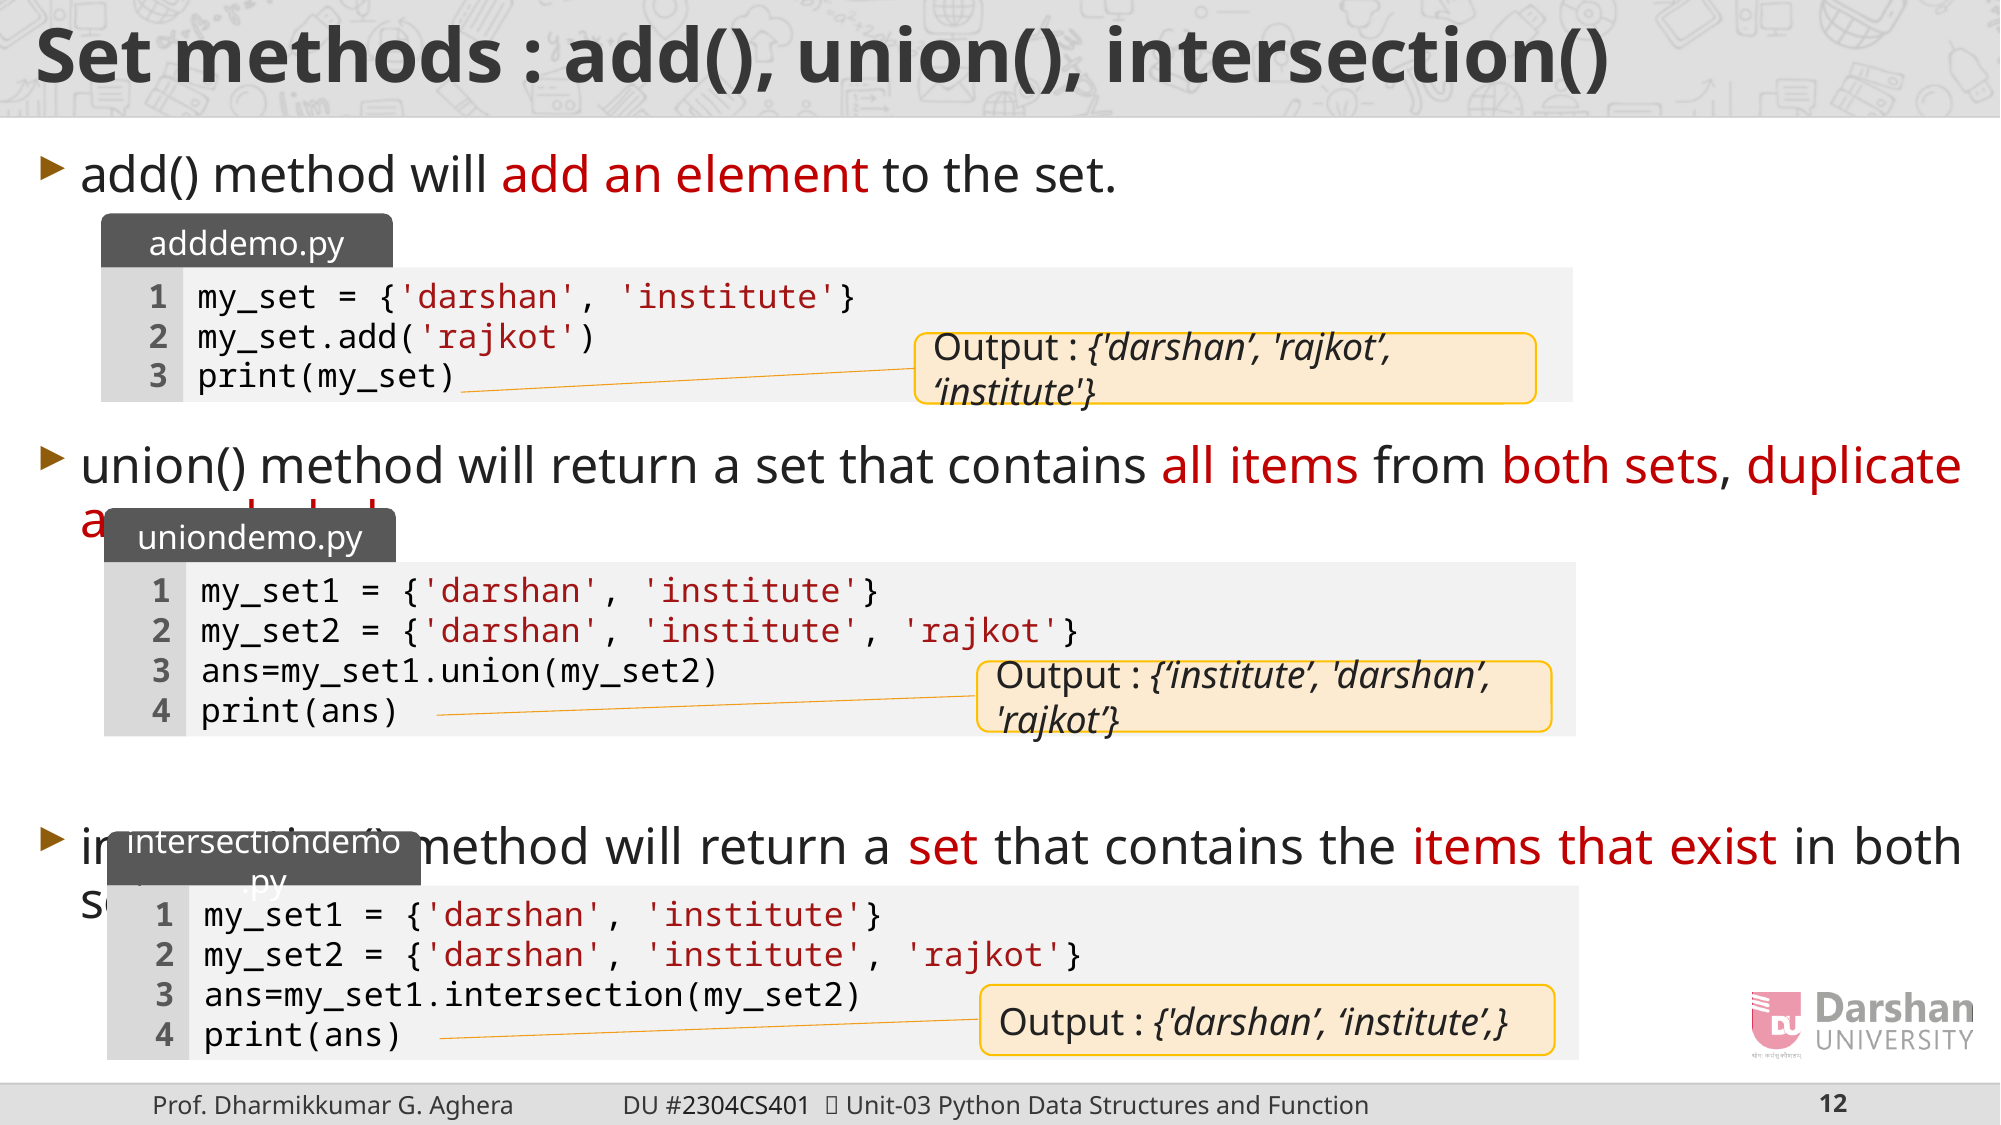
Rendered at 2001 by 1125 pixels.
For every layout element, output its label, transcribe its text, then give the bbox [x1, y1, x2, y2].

text_box 1 2 3 [101, 269, 184, 402]
text_box 1 2 3 4 [104, 564, 187, 737]
text_box 1 2 3 4 [107, 887, 190, 1060]
list add() method will add an element to the set. union() method will return a set that contains all items from both sets, duplicate are excluded. intersection() method will return a set that contains the items that exist in both set [21, 141, 1979, 1059]
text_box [460, 368, 915, 393]
text_box my_set1 = {'darshan', 'institute'} my_set2 = {'darshan', 'institute', 'rajkot'} ans=my_set1.union(my_set2) print(ans) [187, 562, 1576, 737]
text_box uniondemo.py [103, 507, 397, 564]
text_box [439, 1019, 979, 1039]
text_box Output : {'darshan’, 'rajkot’, ‘institute'} [913, 332, 1537, 405]
text_box intersectiondemo.py [106, 830, 422, 887]
text_box Output : {‘institute’, 'darshan’, 'rajkot’} [976, 660, 1553, 733]
text_box Output : {'darshan’, ‘institute’,} [979, 983, 1556, 1057]
text_box adddemo.py [100, 212, 394, 269]
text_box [436, 695, 976, 716]
text_box my_set = {'darshan', 'institute'} my_set.add('rajkot') print(my_set) [184, 267, 1573, 402]
text_box my_set1 = {'darshan', 'institute'} my_set2 = {'darshan', 'institute', 'rajkot'} ans=my_set1.intersection(my_set2) print(ans) [190, 885, 1579, 1060]
title Set methods : add(), union(), intersection() [0, 0, 2000, 117]
